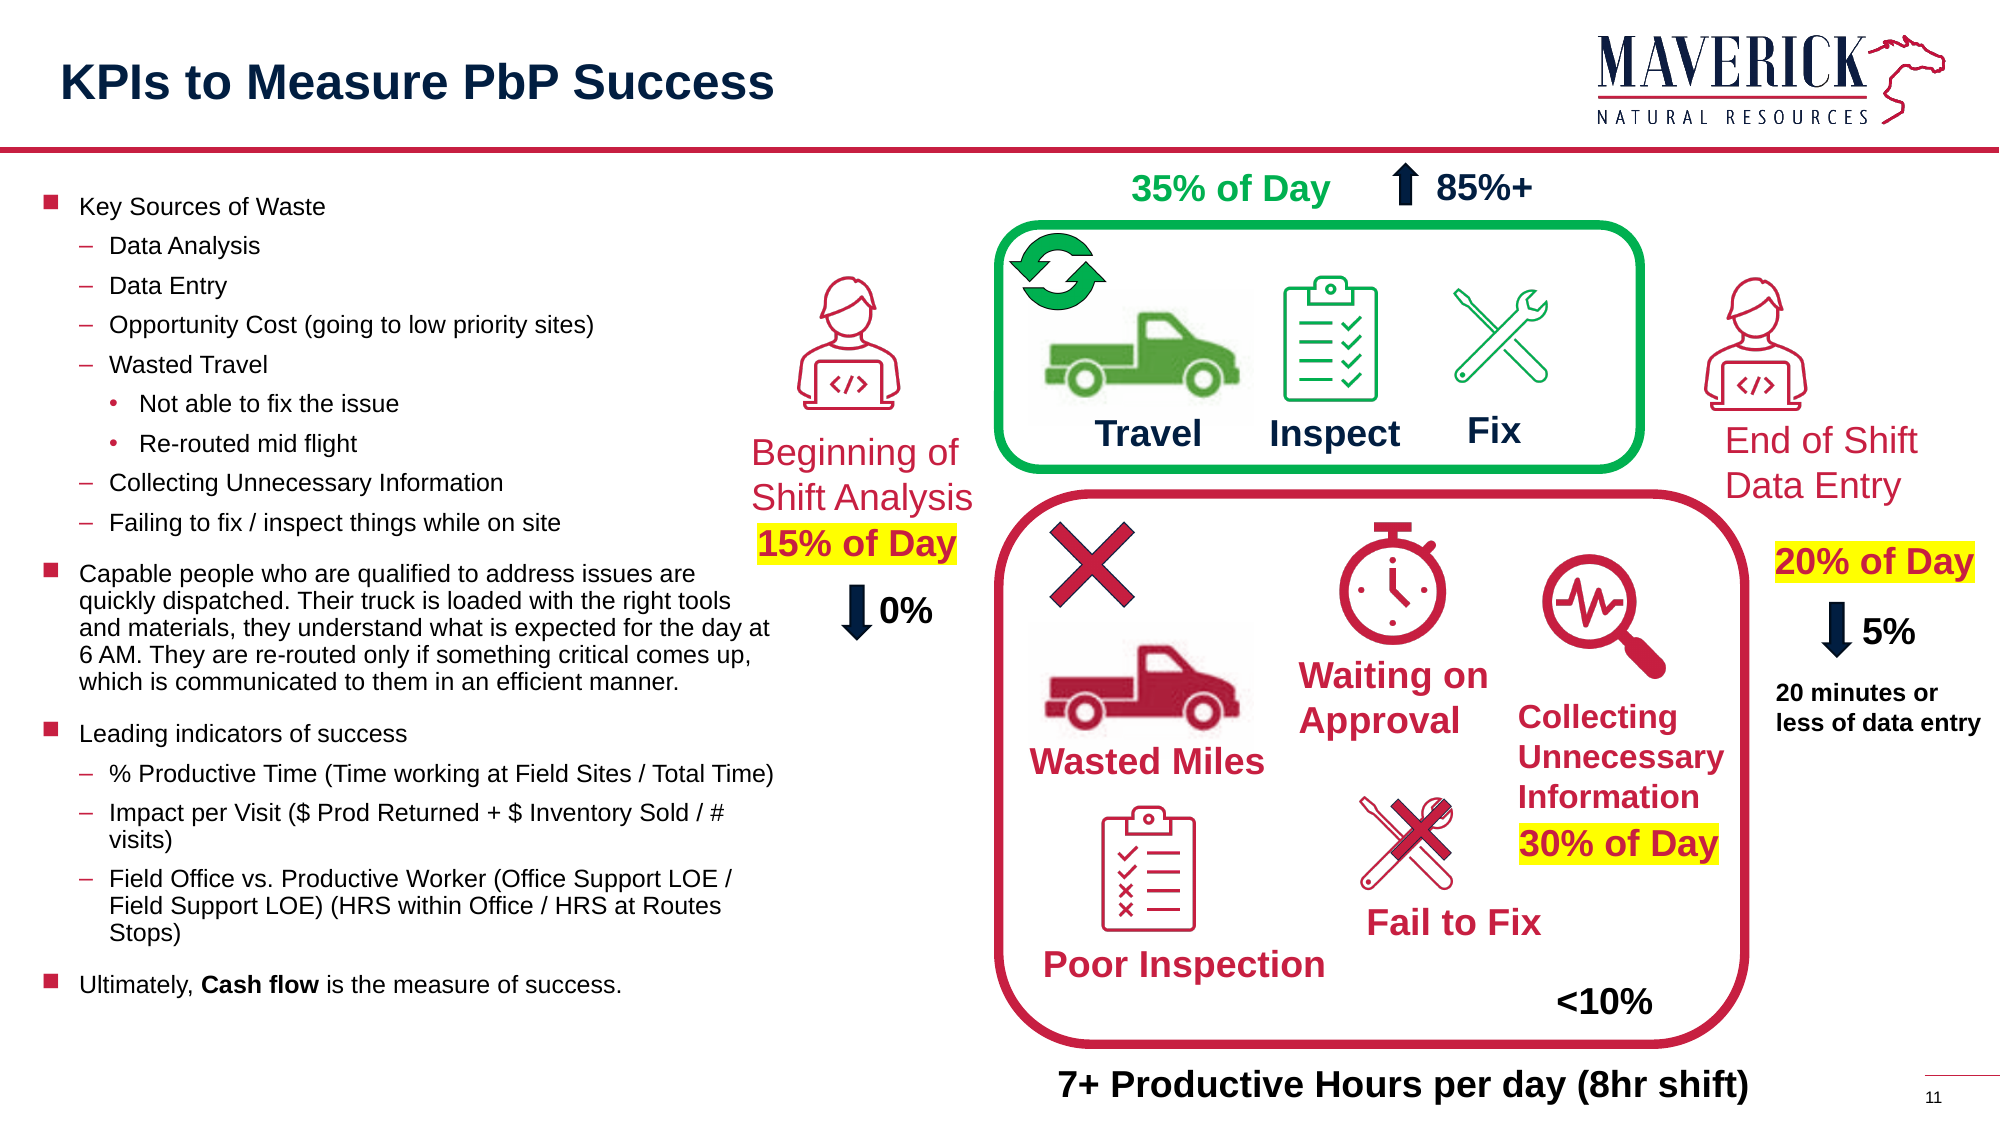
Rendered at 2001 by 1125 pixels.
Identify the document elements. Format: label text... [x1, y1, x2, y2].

text_box [841, 584, 864, 641]
text_box 30% of Day [1504, 811, 1734, 872]
text_box Poor Inspection [1028, 933, 1381, 993]
text_box 5% [1847, 599, 1931, 660]
picture [1445, 280, 1557, 392]
text_box [1821, 601, 1853, 659]
picture [1008, 222, 1254, 426]
text_box 15% of Day [742, 512, 972, 572]
text_box Waiting on Approval [1283, 643, 1529, 748]
picture [1529, 541, 1680, 692]
text_box Collecting Unnecessary Information [1503, 688, 1775, 823]
text_box 20 minutes or less of data entry [1761, 669, 2000, 744]
list Key Sources of Waste Data Analysis Data Entry Opportunity Cost (going to low priority sites) Wasted Travel Not able to fix the issue Re-routed mid flight Collecting Unnecessary Information Failing to fix / inspect things while on site Capable people who are qualified to address issues are quickly dispatched. Their truck is loaded with the right tools and materials, they understand what is expected for the day at 6 AM. They are re-routed only if something critical comes up, which is communicated to them in an efficient manner. Leading indicators of success % Productive Time (Time working at Field Sites / Total Time) Impact per Visit ($ Prod Returned + $ Inventory Sold / # visits) Field Office vs. Productive Worker (Office Support LOE / Field Support LOE) (HRS within Office / HRS at Routes Stops) Ultimately, Cash flow is the measure of success. [41, 193, 778, 1124]
text_box <10% [1541, 969, 1669, 1030]
title KPIs to Measure PbP Success [60, 27, 1530, 140]
text_box Fail to Fix [1351, 890, 1657, 951]
text_box [1041, 492, 1746, 729]
picture [773, 262, 924, 413]
text_box End of Shift Data Entry [1710, 408, 1998, 514]
picture [1028, 507, 1254, 759]
picture [1255, 263, 1406, 414]
text_box 85%+ [1421, 155, 1549, 215]
text_box Fix [1452, 398, 1537, 459]
text_box 0% [864, 578, 949, 639]
text_box 20% of Day [1760, 529, 1990, 590]
picture [1351, 788, 1462, 900]
text_box 35% of Day [1116, 156, 1346, 217]
text_box [1392, 162, 1420, 206]
picture [1073, 793, 1224, 944]
slide_number 11 [1925, 1086, 2000, 1125]
text_box [997, 223, 1642, 471]
text_box 7+ Productive Hours per day (8hr shift) [1042, 1052, 1766, 1113]
text_box Travel [1079, 426, 1218, 462]
picture [1317, 508, 1468, 659]
picture [1680, 263, 1831, 414]
picture [1590, 31, 1950, 129]
text_box Wasted Miles [1014, 729, 1320, 790]
text_box Beginning of Shift Analysis [736, 420, 1024, 526]
text_box Inspect [1254, 401, 1416, 461]
text_box [997, 511, 1746, 1046]
